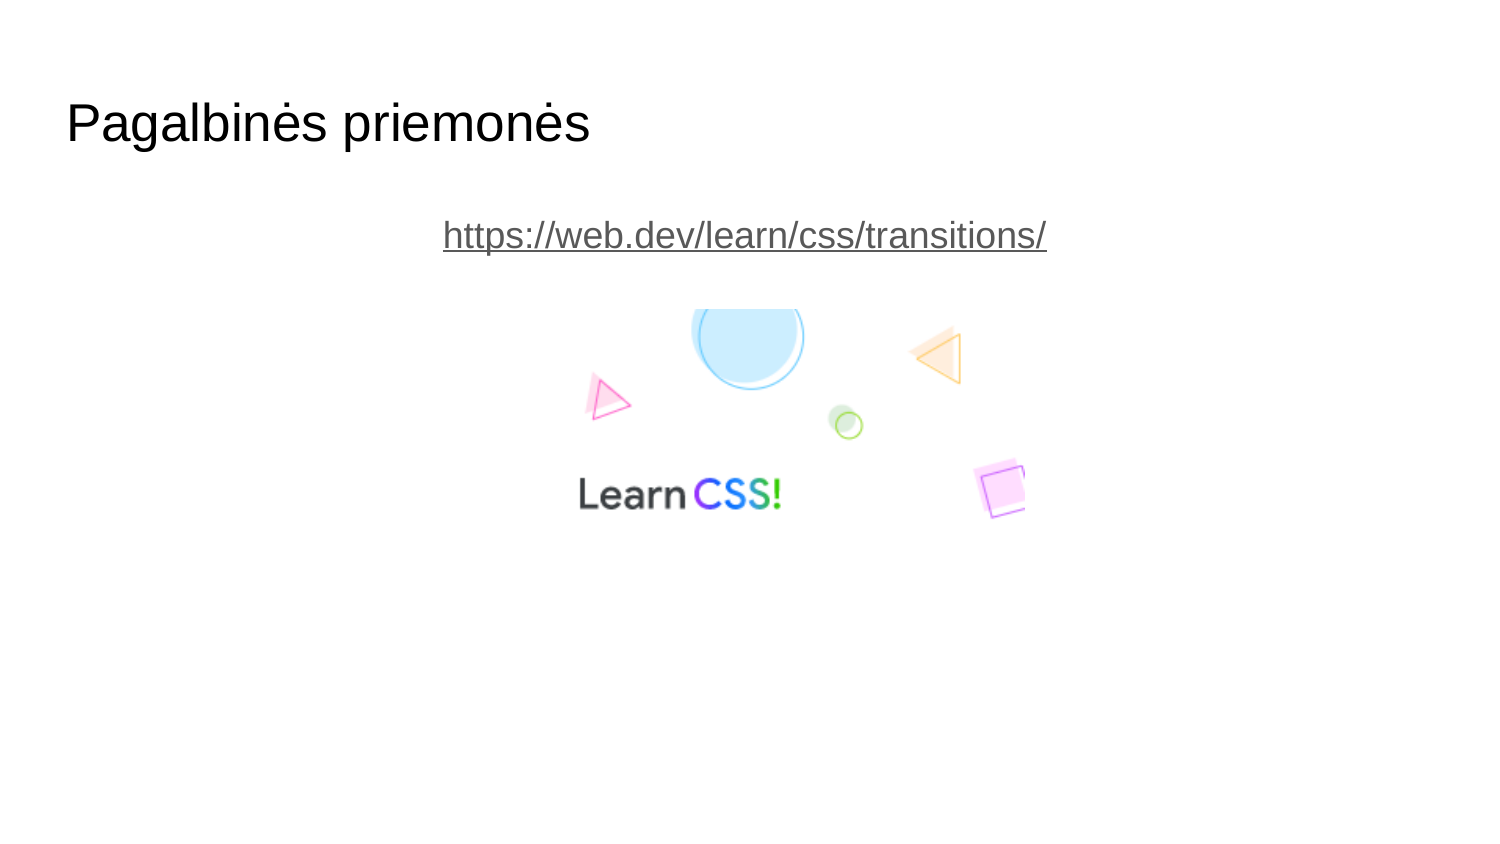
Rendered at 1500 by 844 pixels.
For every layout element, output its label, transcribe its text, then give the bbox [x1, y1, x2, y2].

list https://web.dev/learn/css/transitions/ [51, 189, 1449, 750]
picture [474, 309, 1026, 547]
title Pagalbinės priemonės [51, 72, 1449, 167]
